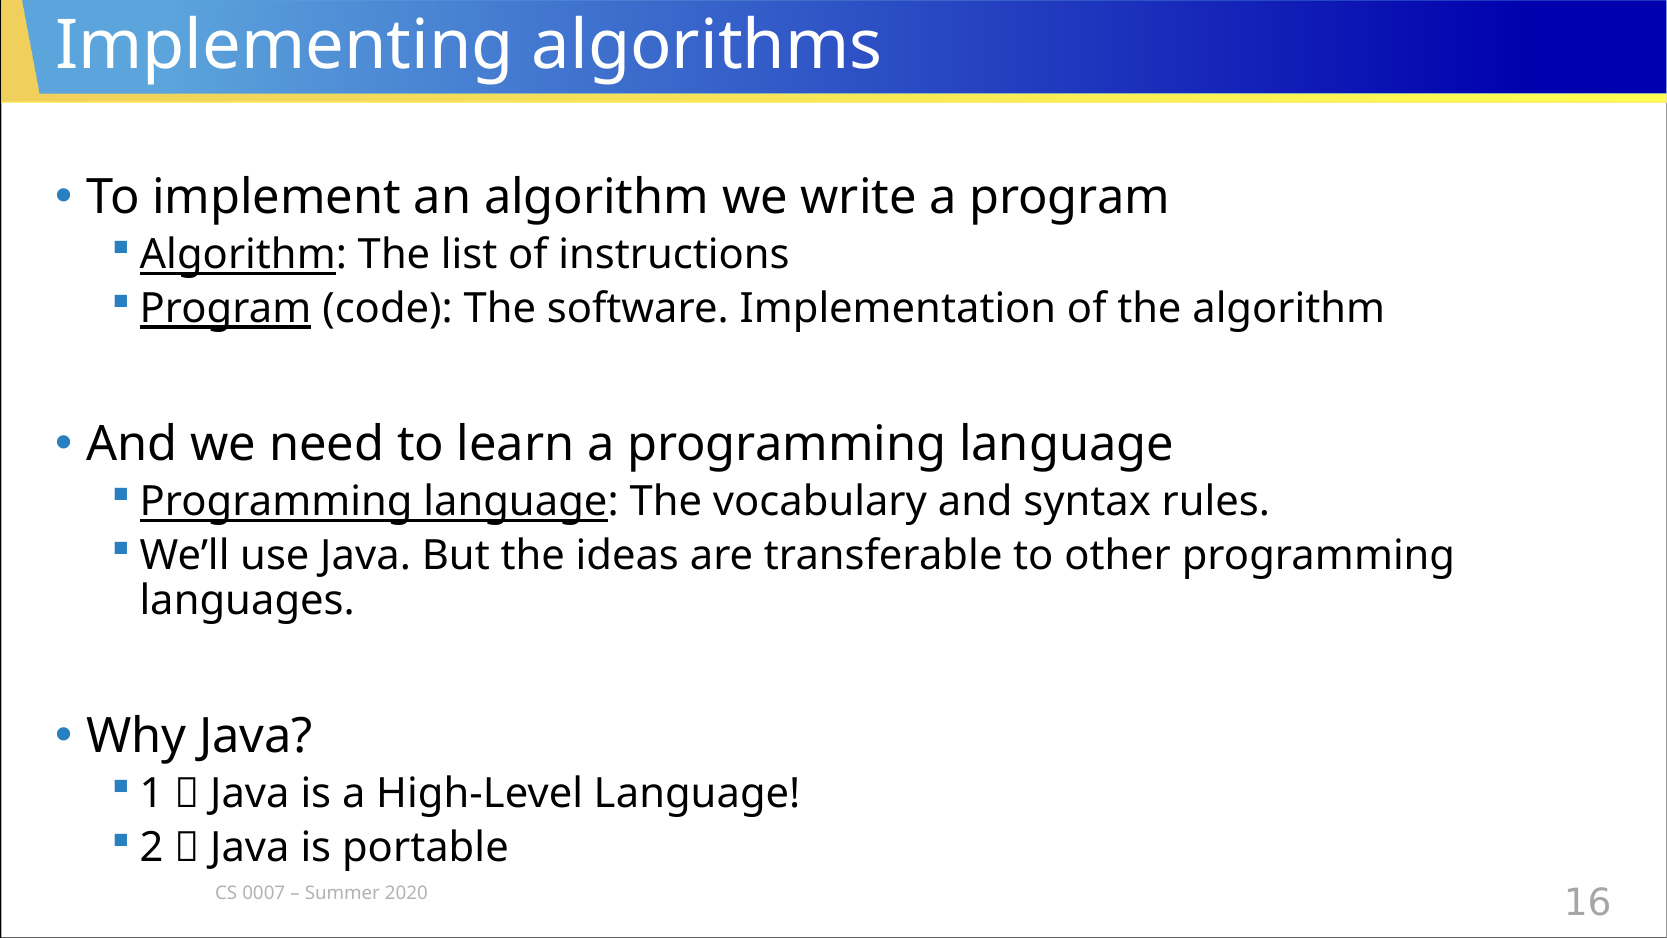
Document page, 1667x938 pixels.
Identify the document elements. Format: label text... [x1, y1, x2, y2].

list To implement an algorithm we write a program Algorithm: The list of instructions Program (code): The software. Implementation of the algorithm And we need to learn a programming language Programming language: The vocabulary and syntax rules. We’ll use Java. But the ideas are transferable to other programming languages. Why Java? 1  Java is a High-Level Language! 2  Java is portable [40, 163, 1627, 845]
title Implementing algorithms [40, 0, 1650, 94]
footer CS 0007 – Summer 2020 [40, 868, 603, 919]
slide_number 16 [1525, 875, 1627, 926]
picture [0, 0, 1667, 938]
